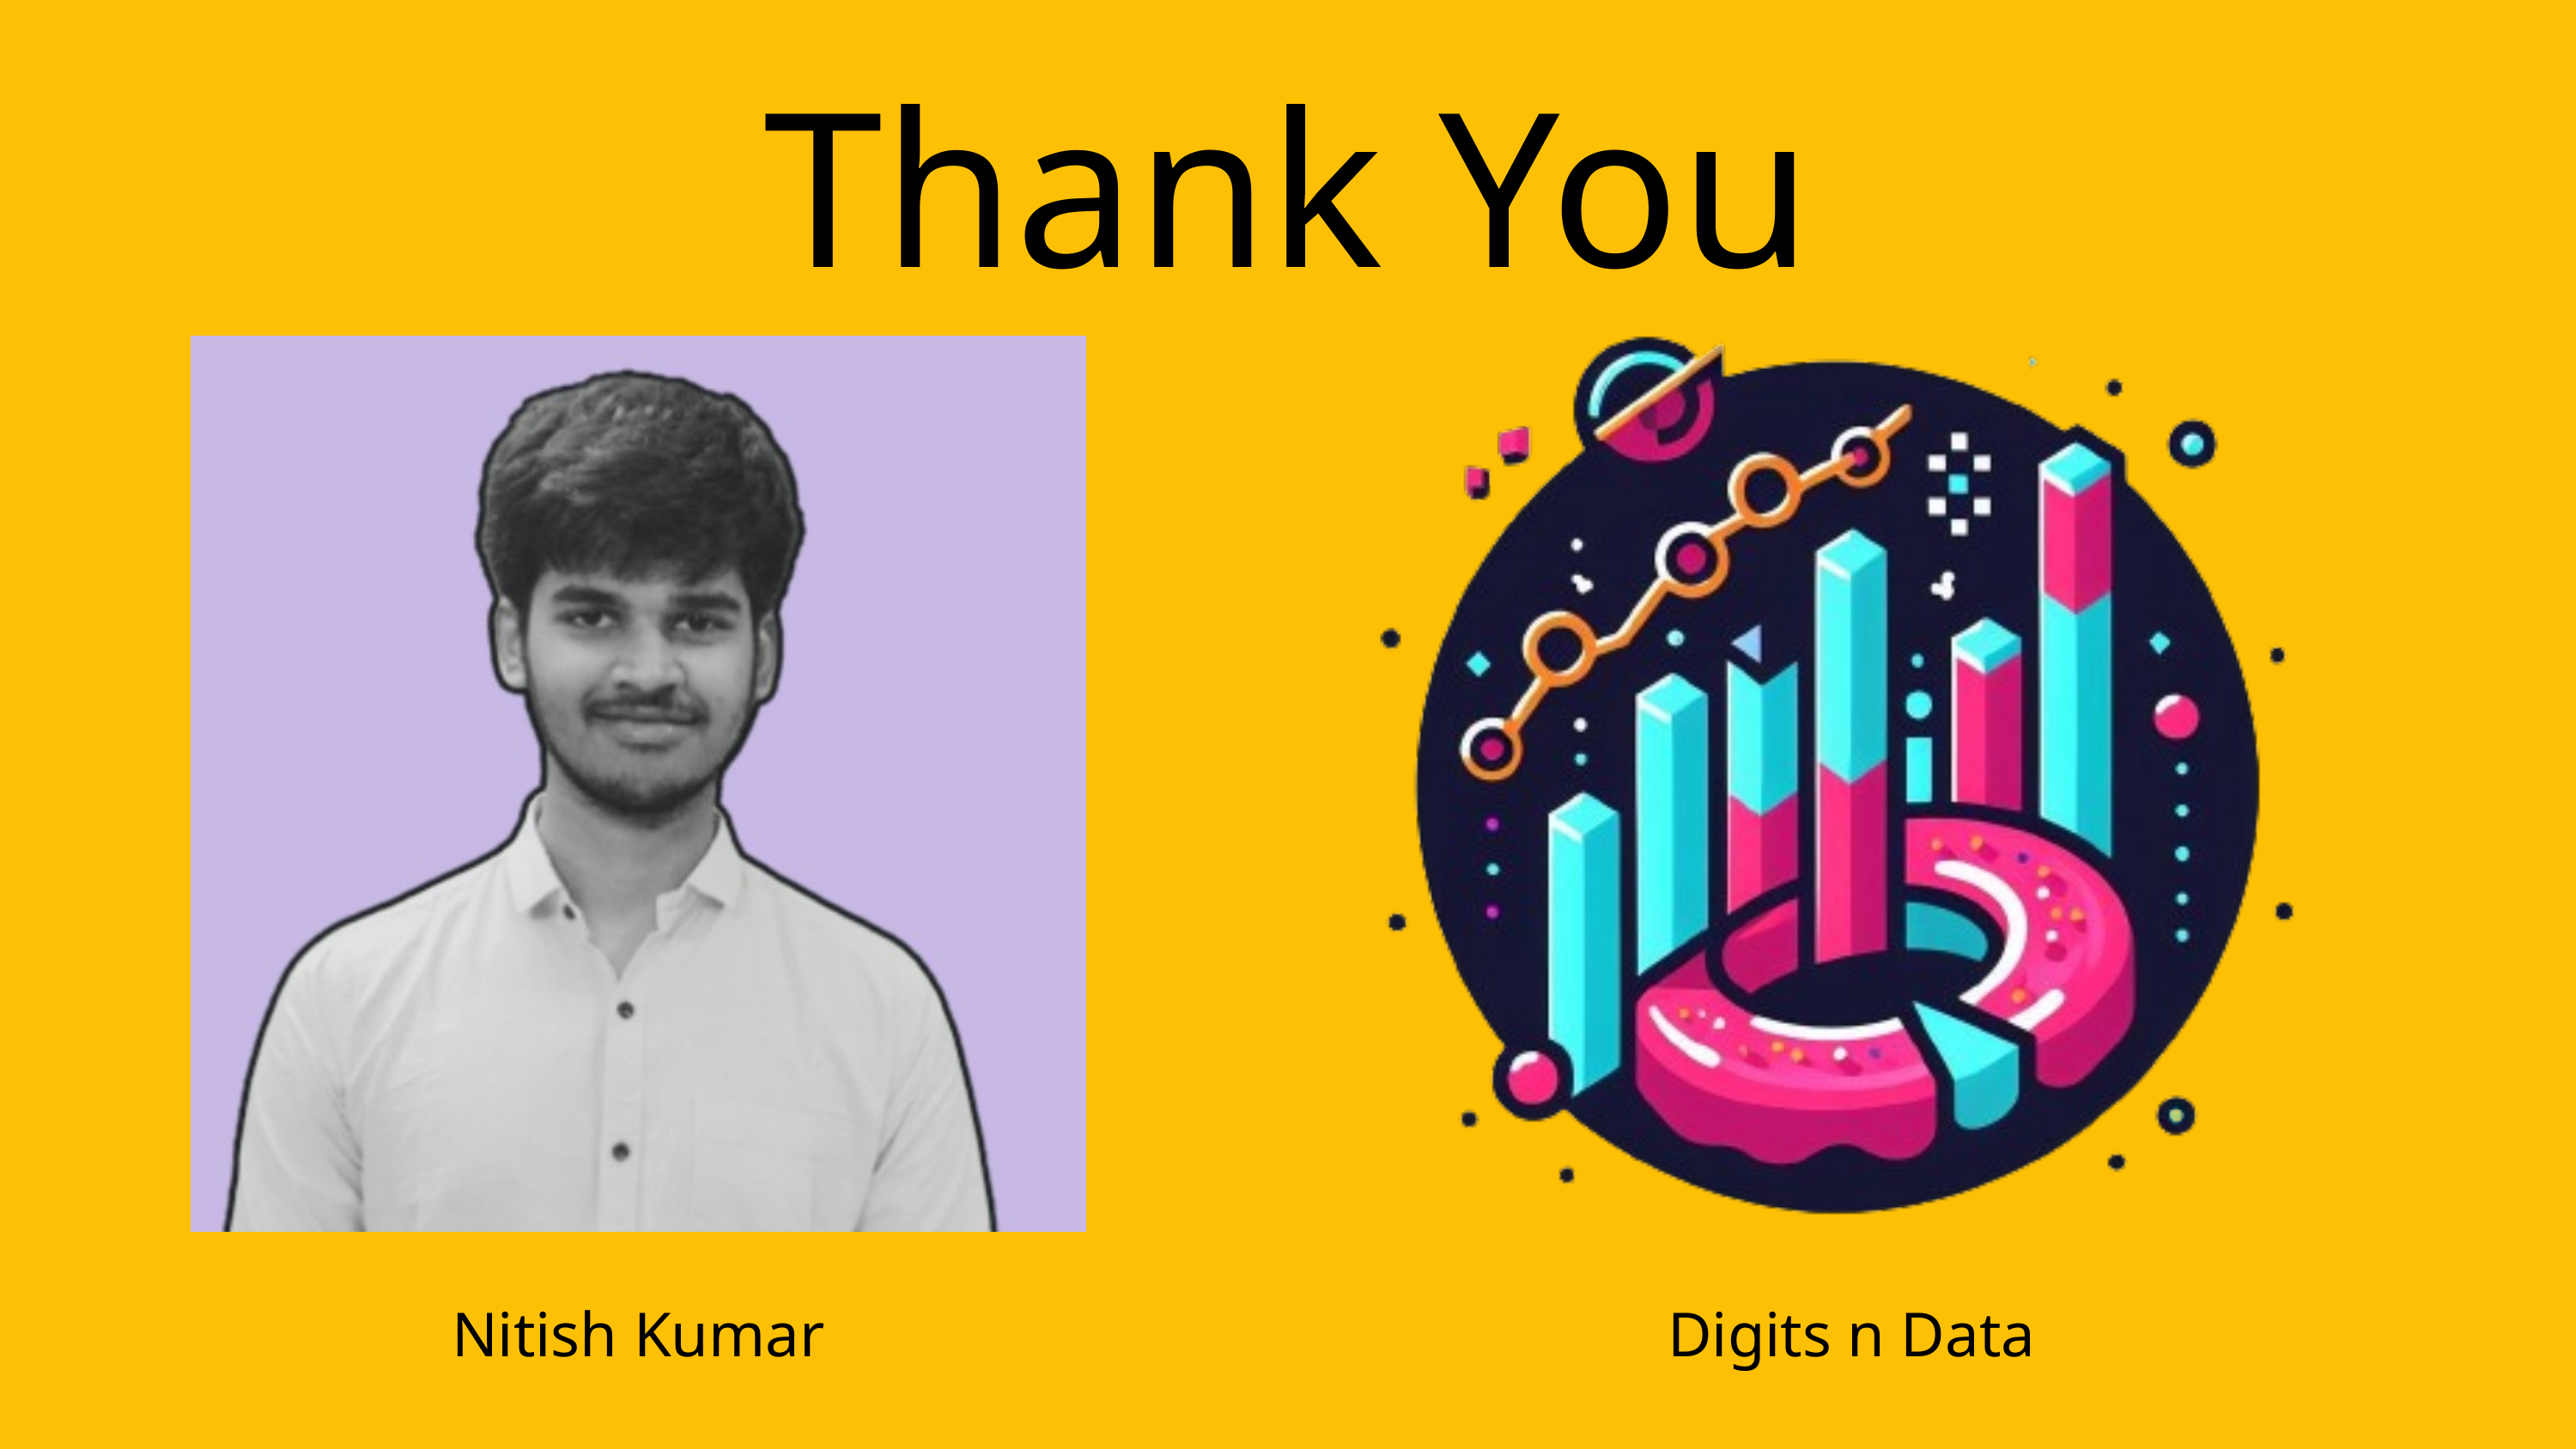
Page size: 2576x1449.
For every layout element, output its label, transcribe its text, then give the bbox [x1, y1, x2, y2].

text_box [191, 336, 1086, 1232]
text_box [1348, 201, 2355, 1367]
text_box Digits n Data [1404, 1283, 2300, 1369]
text_box Nitish Kumar [191, 1283, 1086, 1369]
text_box Thank You [724, 9, 1852, 311]
